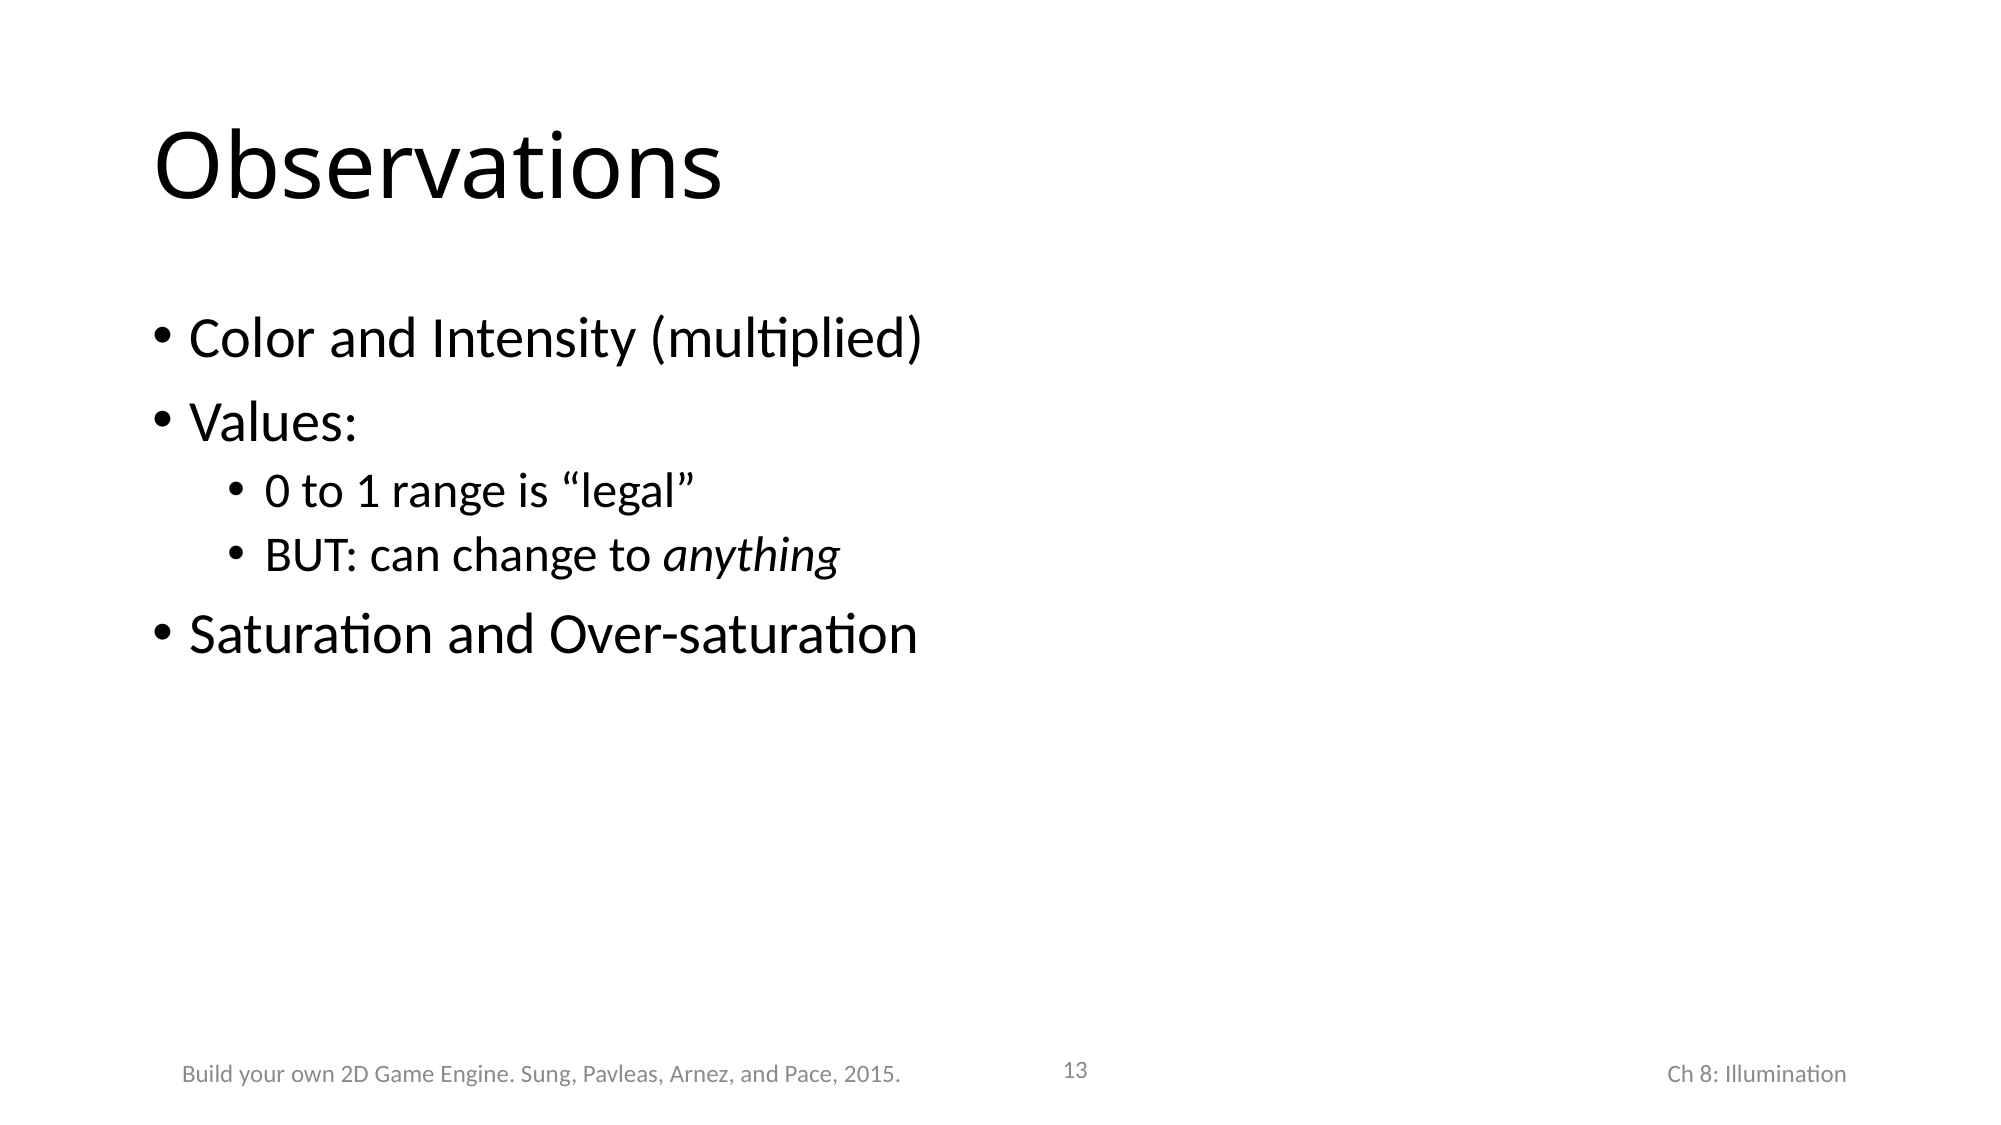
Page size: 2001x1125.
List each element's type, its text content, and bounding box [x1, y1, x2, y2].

list Color and Intensity (multiplied) Values: 0 to 1 range is “legal” BUT: can change to anything Saturation and Over-saturation [137, 299, 1863, 1014]
title Observations [137, 59, 1863, 278]
